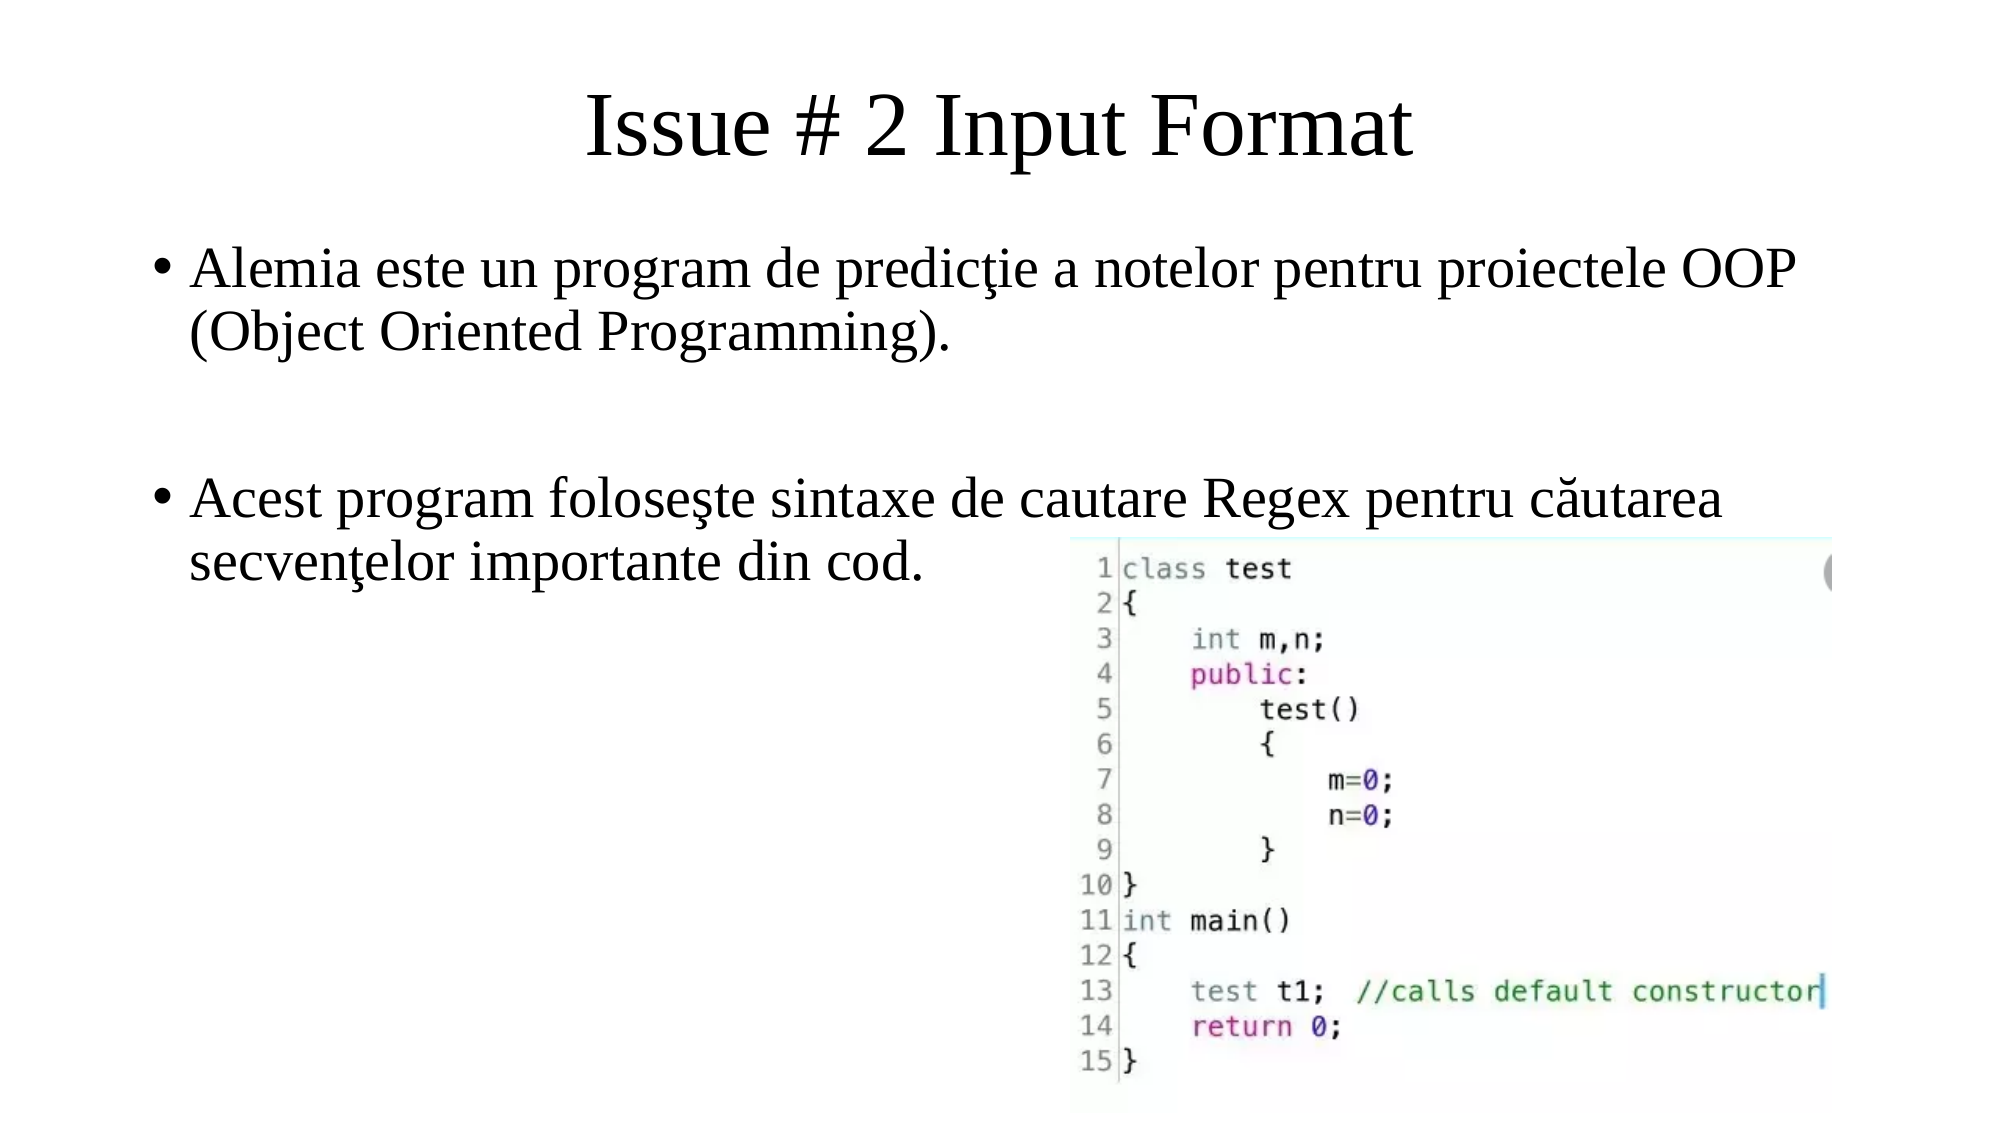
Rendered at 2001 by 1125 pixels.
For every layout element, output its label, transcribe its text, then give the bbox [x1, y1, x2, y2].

title Issue # 2 Input Format [137, 16, 1863, 229]
list Alemia este un program de predicţie a notelor pentru proiectele OOP (Object Oriented Programming). Acest program foloseşte sintaxe de cautare Regex pentru căutarea secvenţelor importante din cod. [137, 229, 1863, 944]
picture [1070, 537, 1832, 1113]
